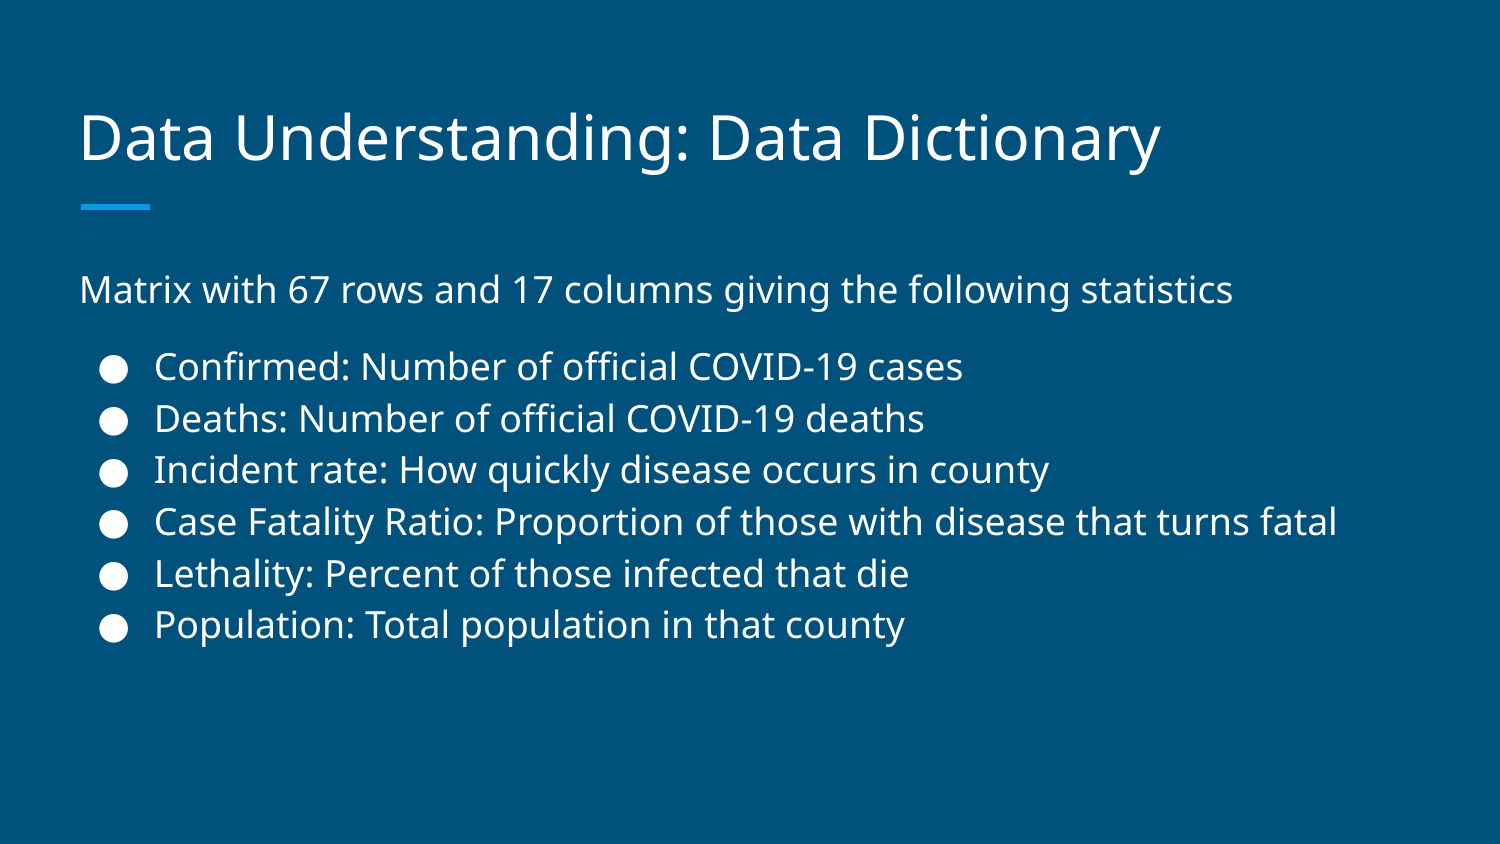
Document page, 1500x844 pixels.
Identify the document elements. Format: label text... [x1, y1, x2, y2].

title Data Understanding: Data Dictionary [63, 75, 1437, 188]
list Matrix with 67 rows and 17 columns giving the following statistics Confirmed: Number of official COVID-19 cases Deaths: Number of official COVID-19 deaths Incident rate: How quickly disease occurs in county Case Fatality Ratio: Proportion of those with disease that turns fatal Lethality: Percent of those infected that die Population: Total population in that county [63, 244, 1437, 750]
